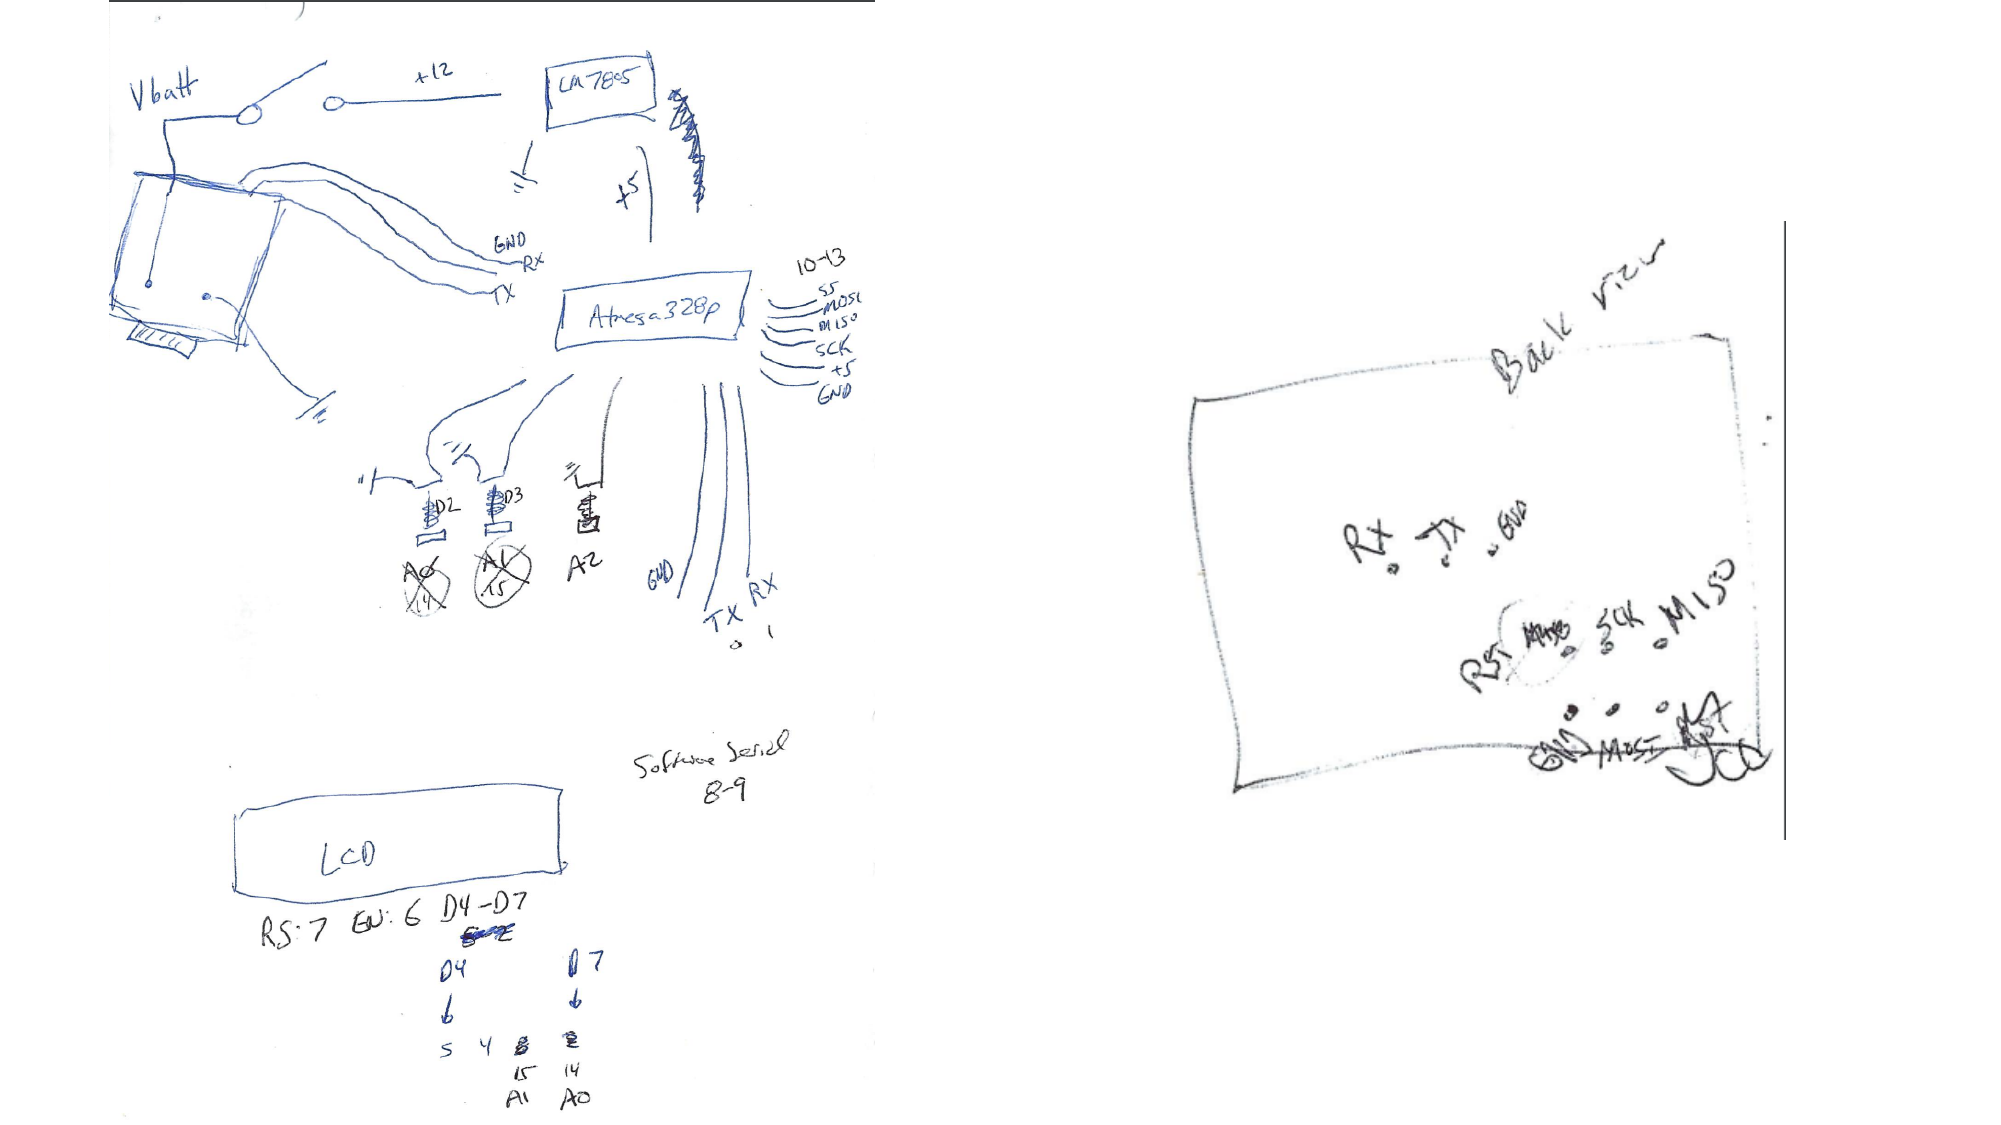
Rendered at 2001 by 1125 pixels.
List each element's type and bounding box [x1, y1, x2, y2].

picture [109, 0, 875, 1125]
picture [1143, 221, 1786, 840]
